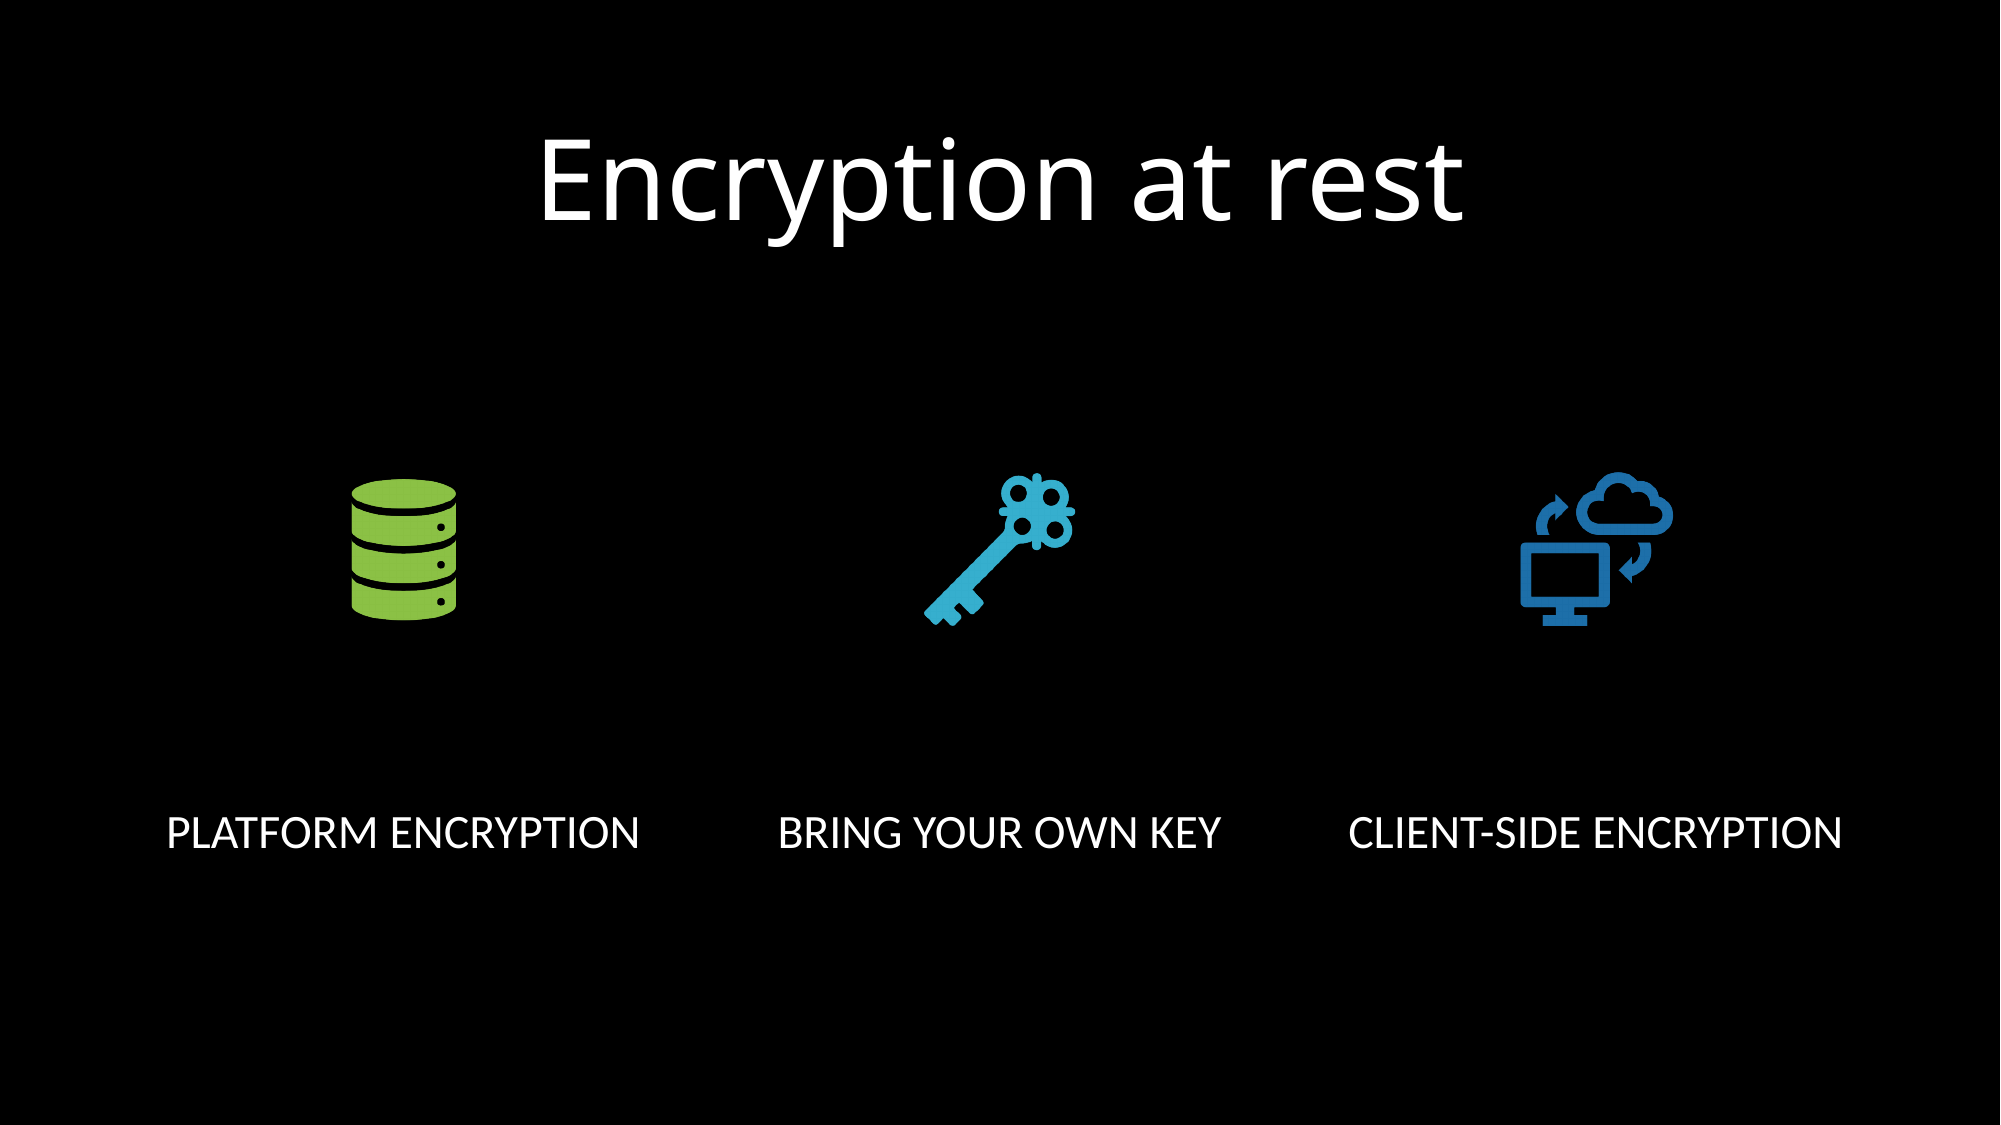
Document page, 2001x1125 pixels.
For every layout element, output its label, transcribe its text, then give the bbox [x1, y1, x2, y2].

title Encryption at rest [137, 91, 1863, 278]
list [137, 299, 1863, 1014]
